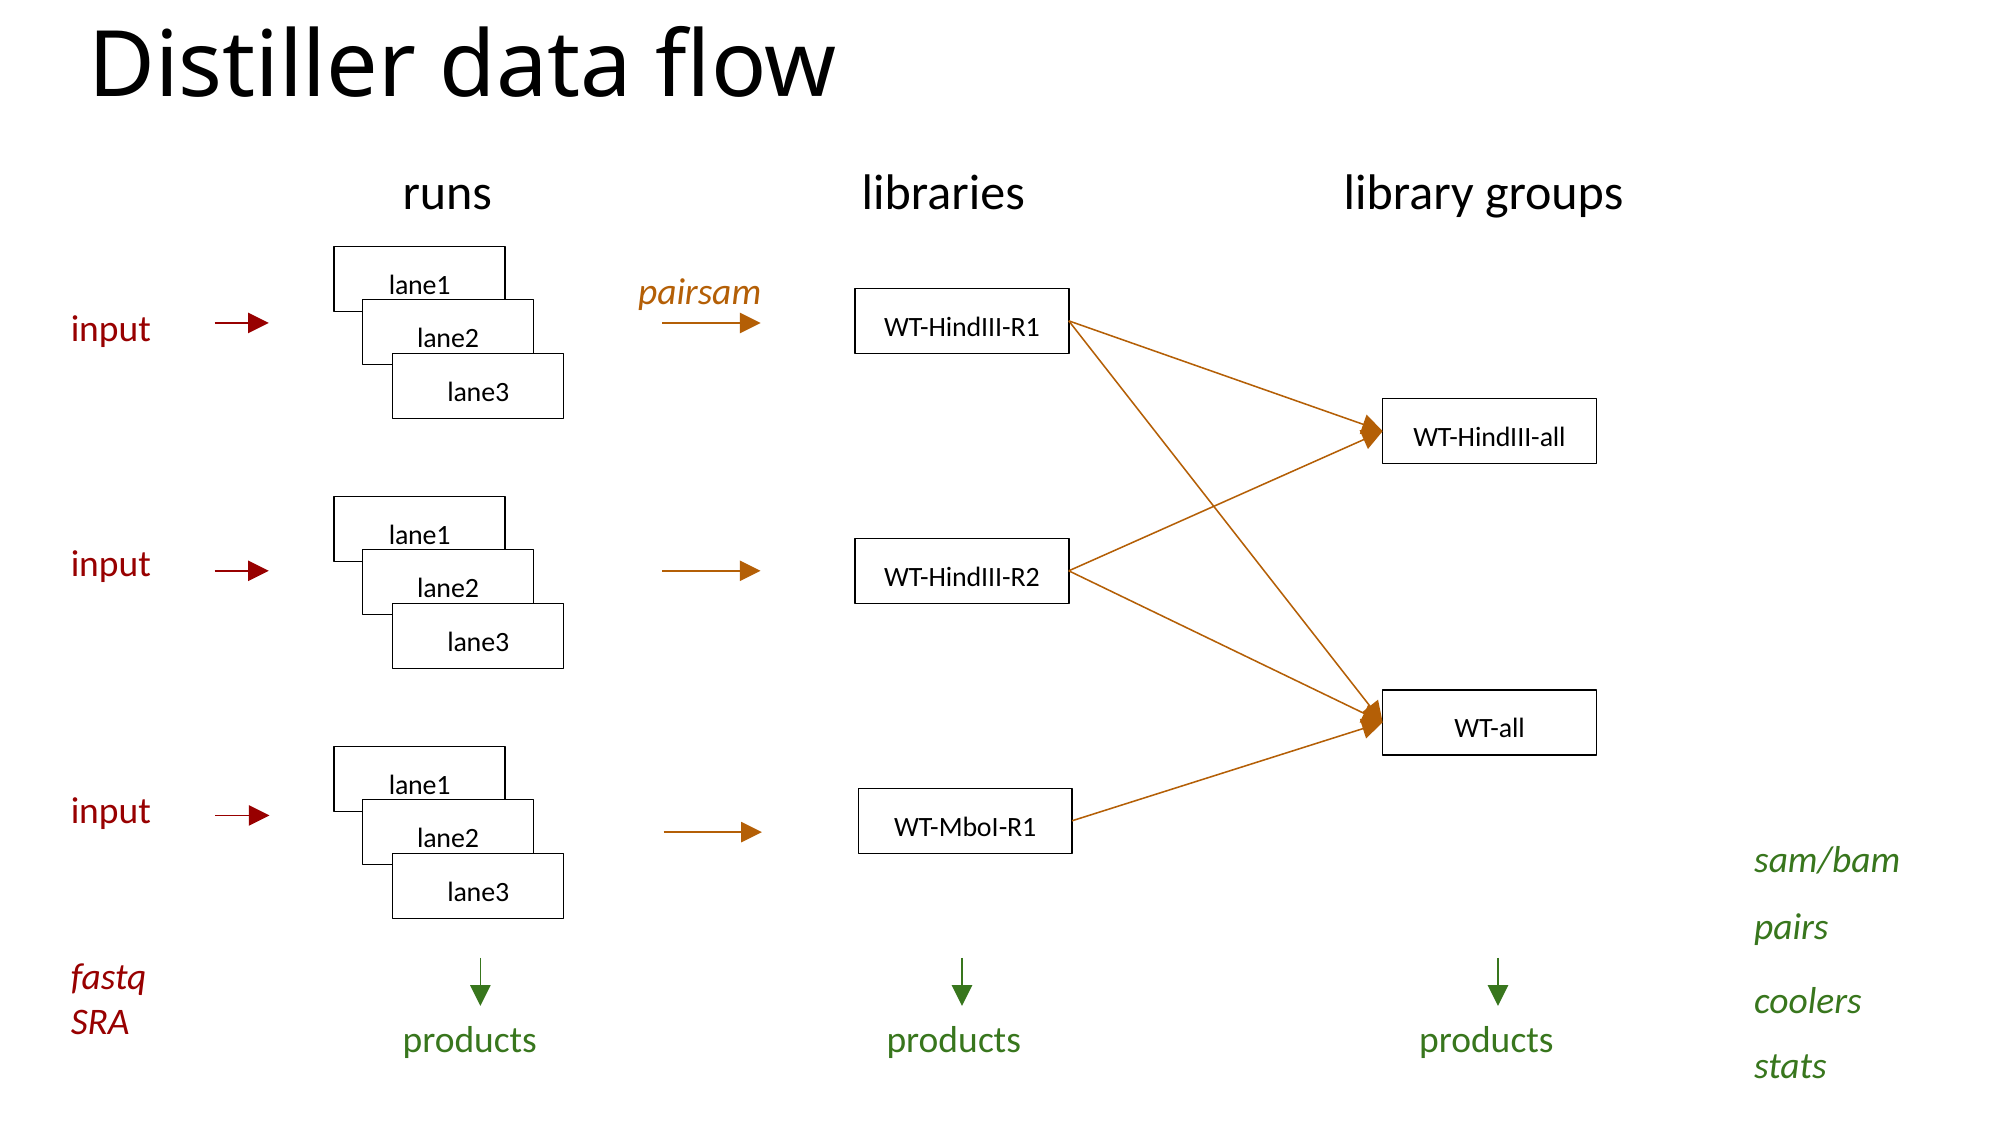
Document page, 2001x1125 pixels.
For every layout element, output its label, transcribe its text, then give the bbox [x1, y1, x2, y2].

text_box input [50, 283, 249, 358]
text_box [1068, 570, 1383, 723]
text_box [1068, 320, 1383, 570]
text_box fastq SRA [50, 931, 249, 1006]
text_box WT-all [1383, 689, 1597, 755]
text_box WT-HindIII-R1 [855, 288, 1069, 354]
text_box lane3 [392, 353, 564, 419]
text_box products [382, 995, 581, 1070]
text_box coolers [1734, 956, 1979, 1021]
text_box stats [1734, 1021, 1979, 1096]
text_box lane3 [392, 853, 564, 919]
text_box library groups [1323, 139, 1768, 214]
text_box pairsam [618, 246, 805, 321]
title Distiller data flow [68, 0, 1932, 123]
text_box lane2 [362, 299, 534, 365]
text_box pairs [1734, 882, 1979, 956]
text_box WT-HindIII-all [1383, 398, 1597, 464]
text_box lane1 [334, 746, 506, 812]
text_box products [1399, 995, 1597, 1070]
text_box sam/bam [1734, 815, 1979, 882]
text_box libraries [841, 139, 1087, 214]
text_box lane3 [392, 603, 564, 669]
text_box products [866, 995, 1065, 1070]
text_box WT-HindIII-R2 [855, 538, 1068, 604]
text_box WT-MboI-R1 [858, 788, 1073, 854]
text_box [1072, 722, 1383, 821]
text_box lane2 [362, 549, 534, 615]
text_box lane2 [362, 799, 534, 865]
text_box lane1 [334, 246, 506, 312]
text_box runs [382, 139, 581, 214]
text_box input [50, 519, 249, 594]
text_box lane1 [334, 496, 506, 562]
text_box input [50, 766, 249, 841]
